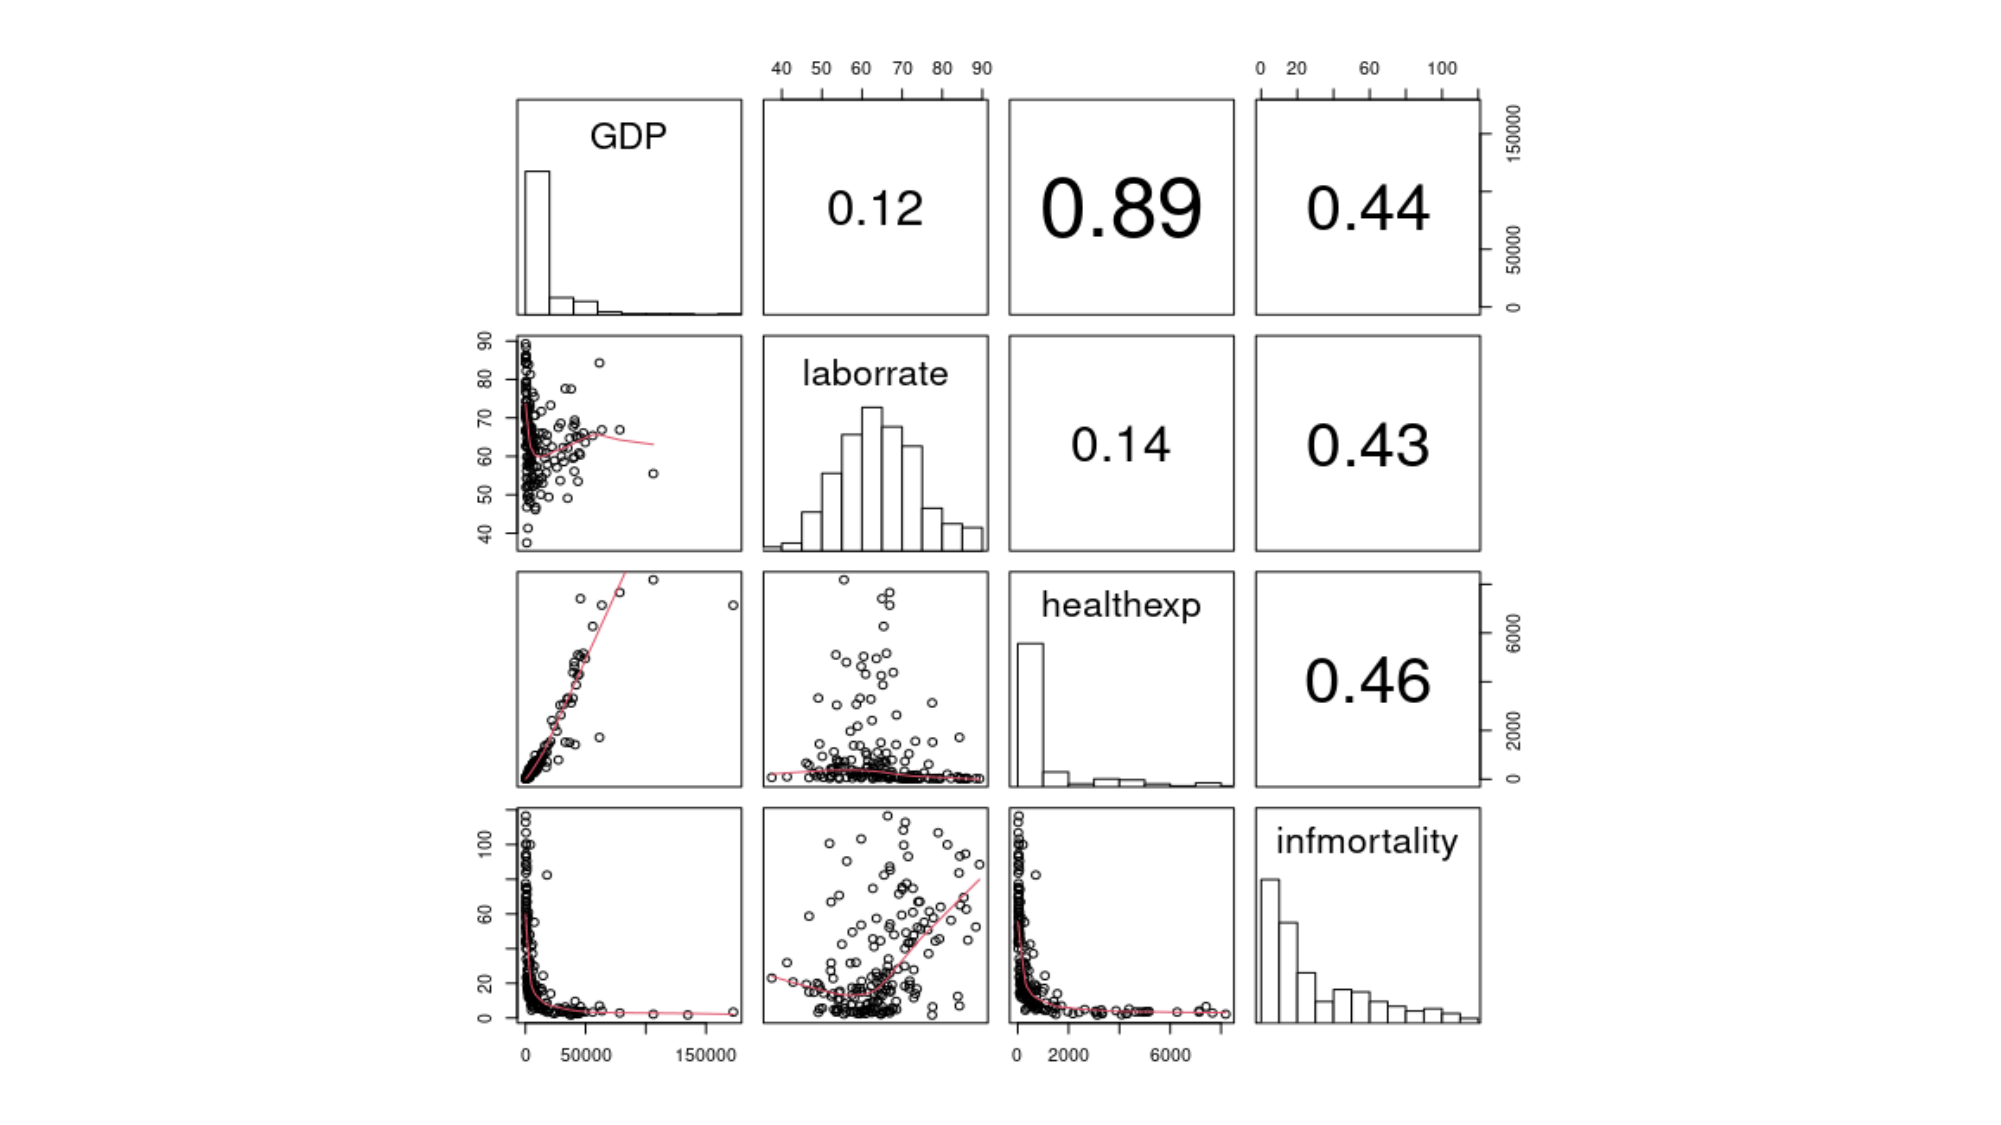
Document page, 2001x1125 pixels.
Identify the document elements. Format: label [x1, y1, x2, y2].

list [426, 22, 1574, 1103]
